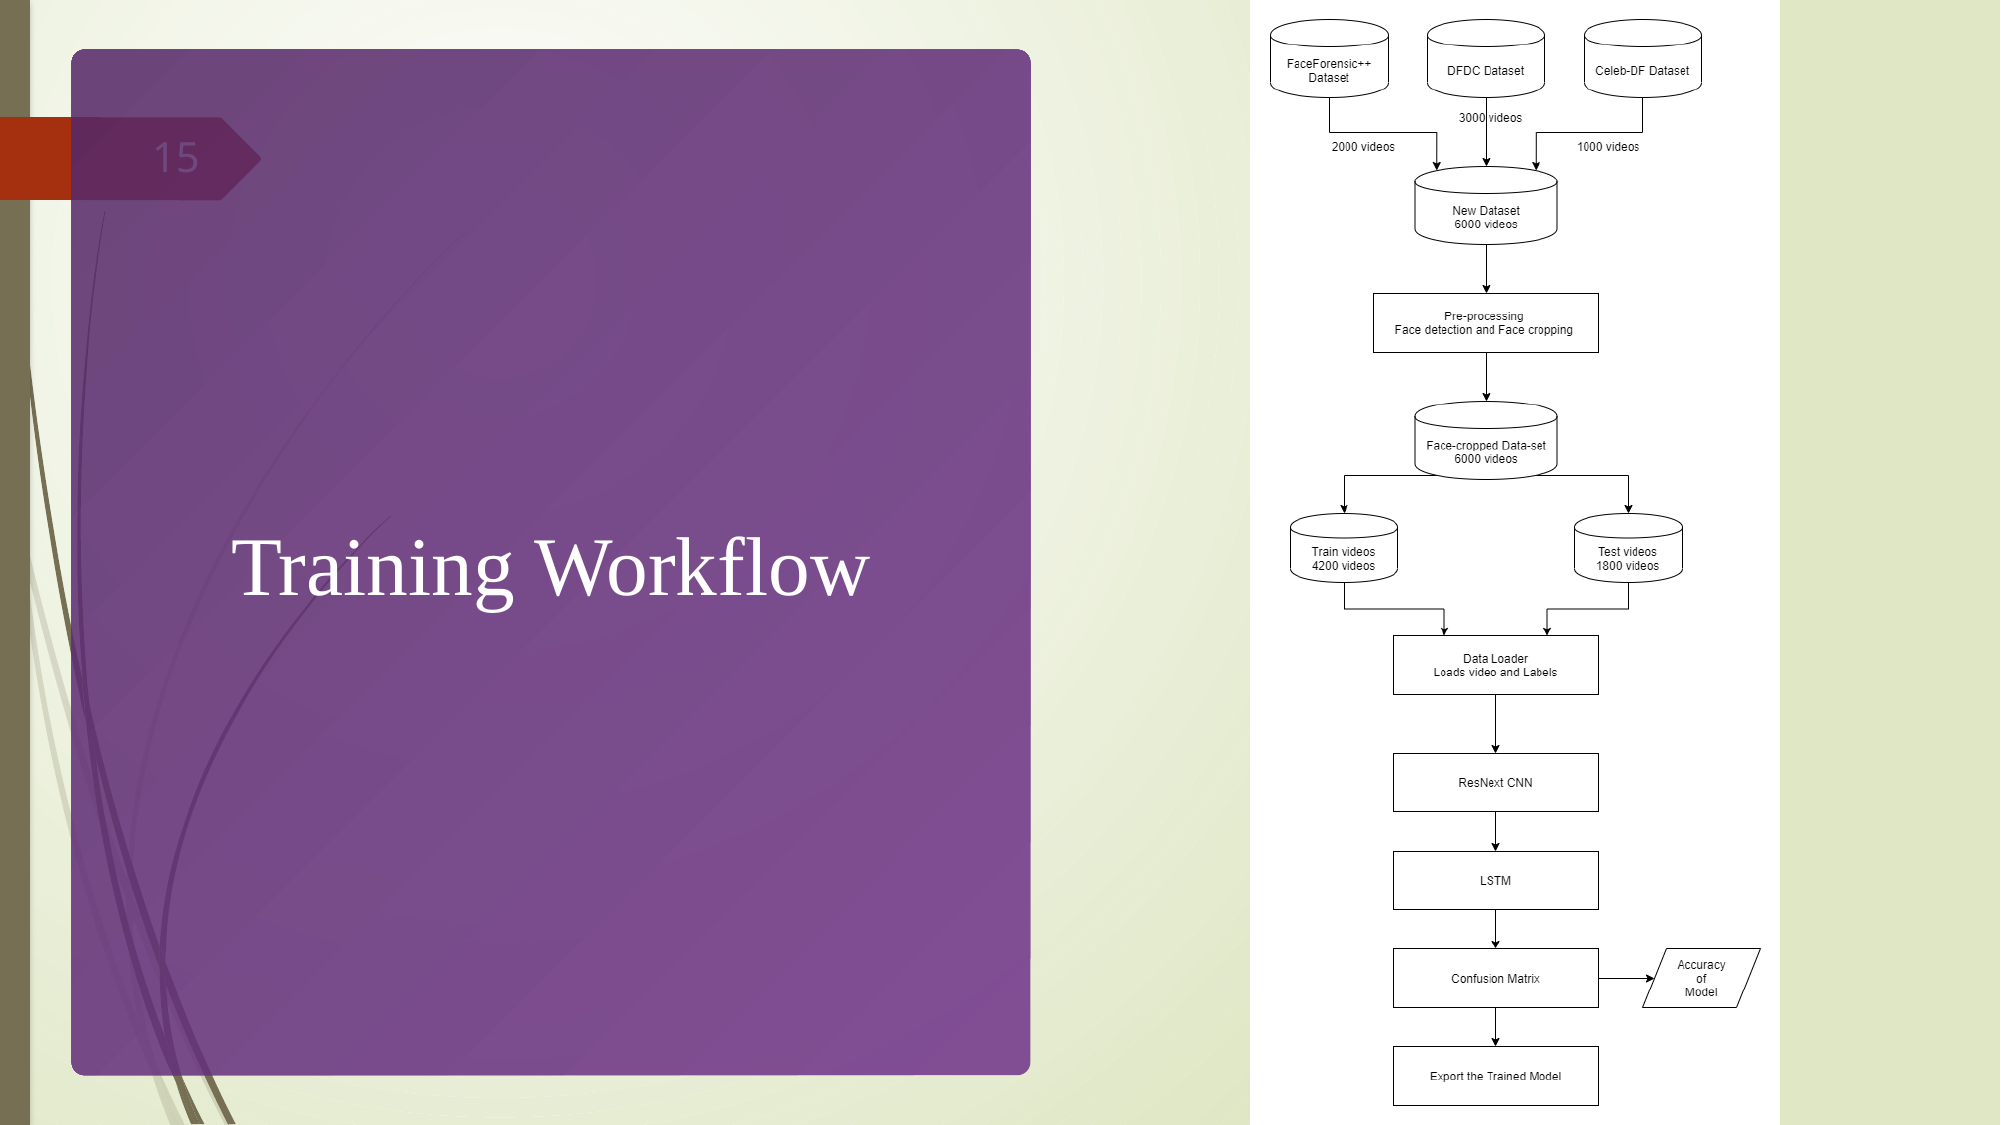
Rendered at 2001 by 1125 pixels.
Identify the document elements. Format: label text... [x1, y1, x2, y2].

slide_number 15 [87, 129, 216, 190]
text_box Training Workflow [70, 48, 1032, 1077]
picture [1250, 0, 1780, 1125]
